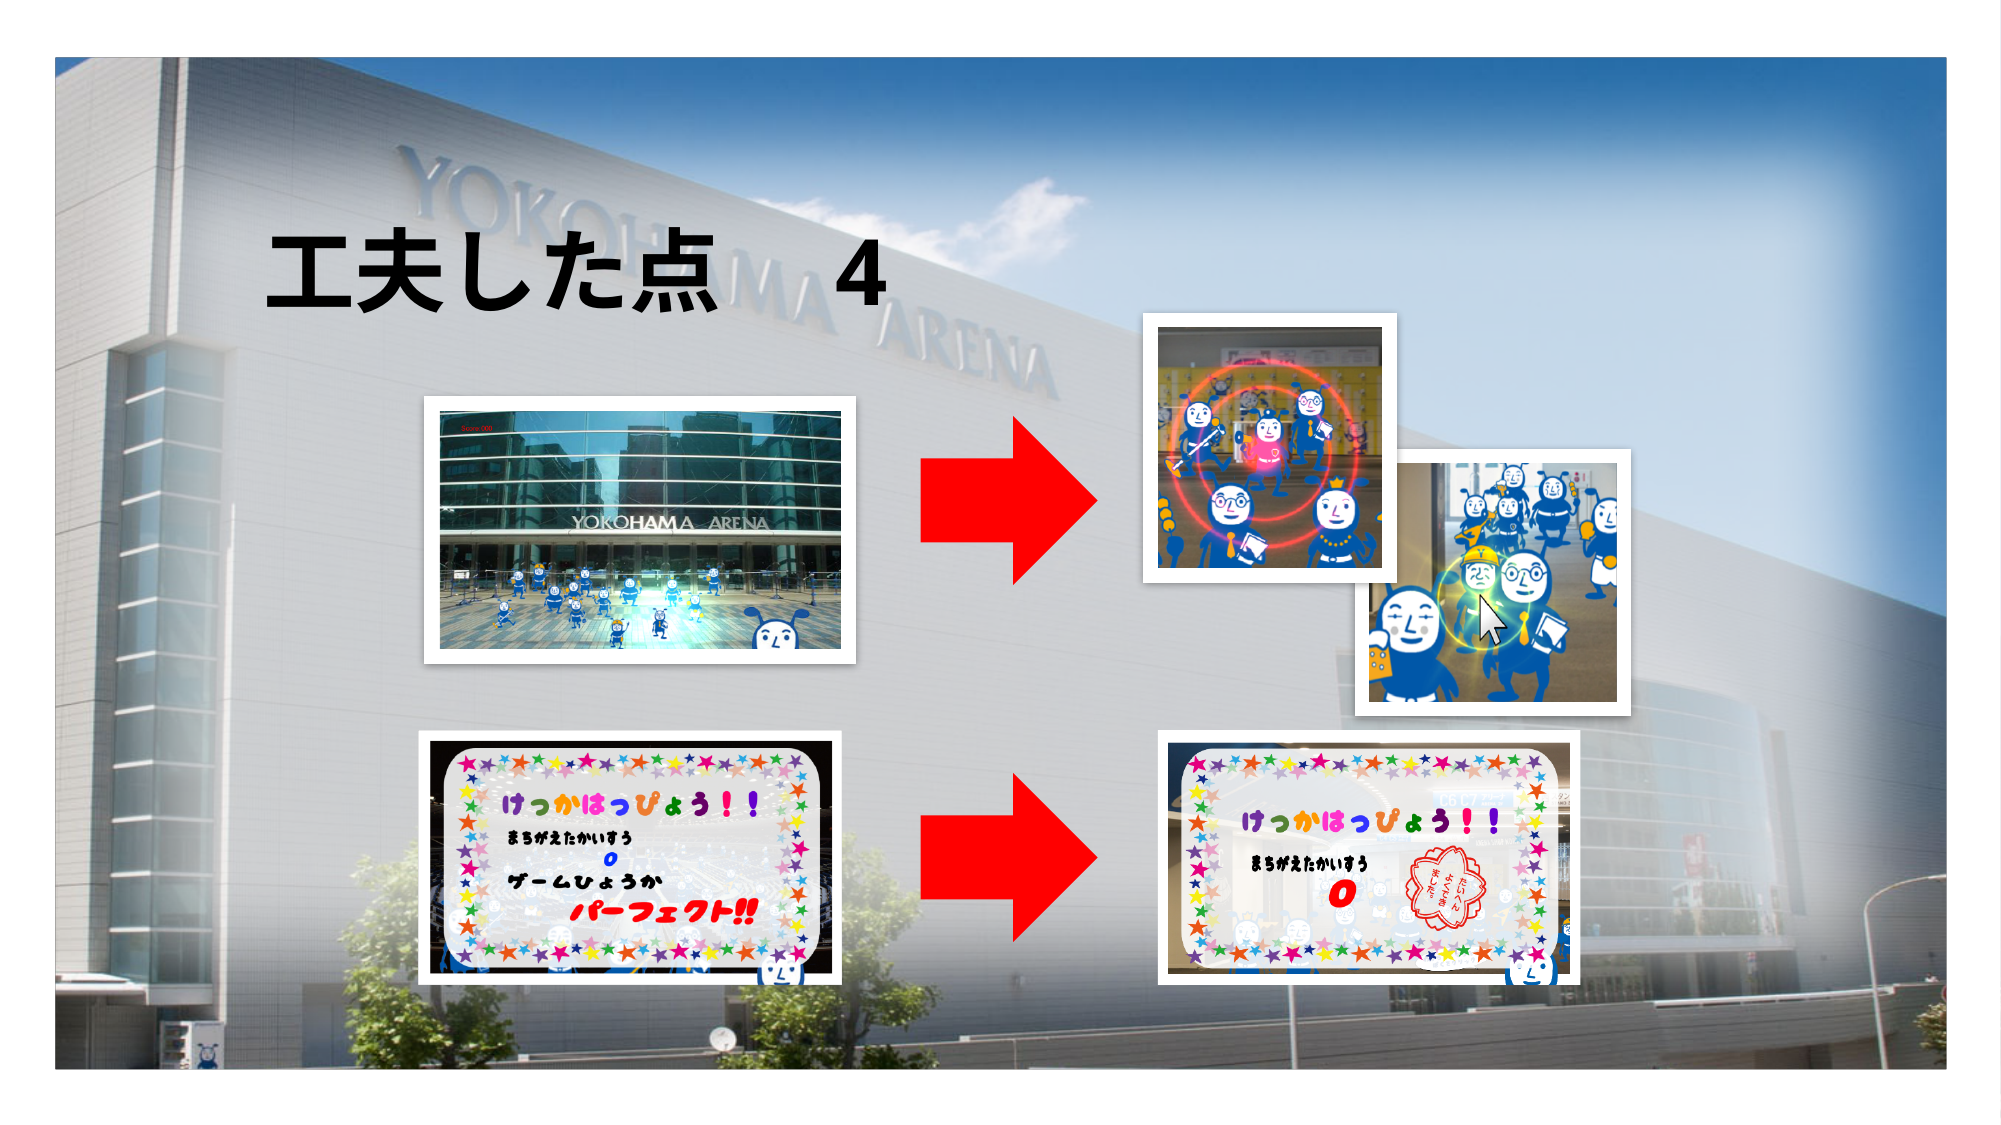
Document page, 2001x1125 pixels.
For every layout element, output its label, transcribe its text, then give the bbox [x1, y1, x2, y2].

text_box [920, 415, 1098, 585]
text_box [920, 772, 1098, 942]
picture [0, 0, 2001, 1125]
text_box [213, 234, 1790, 888]
title 工夫した点 4 [248, 167, 1973, 385]
